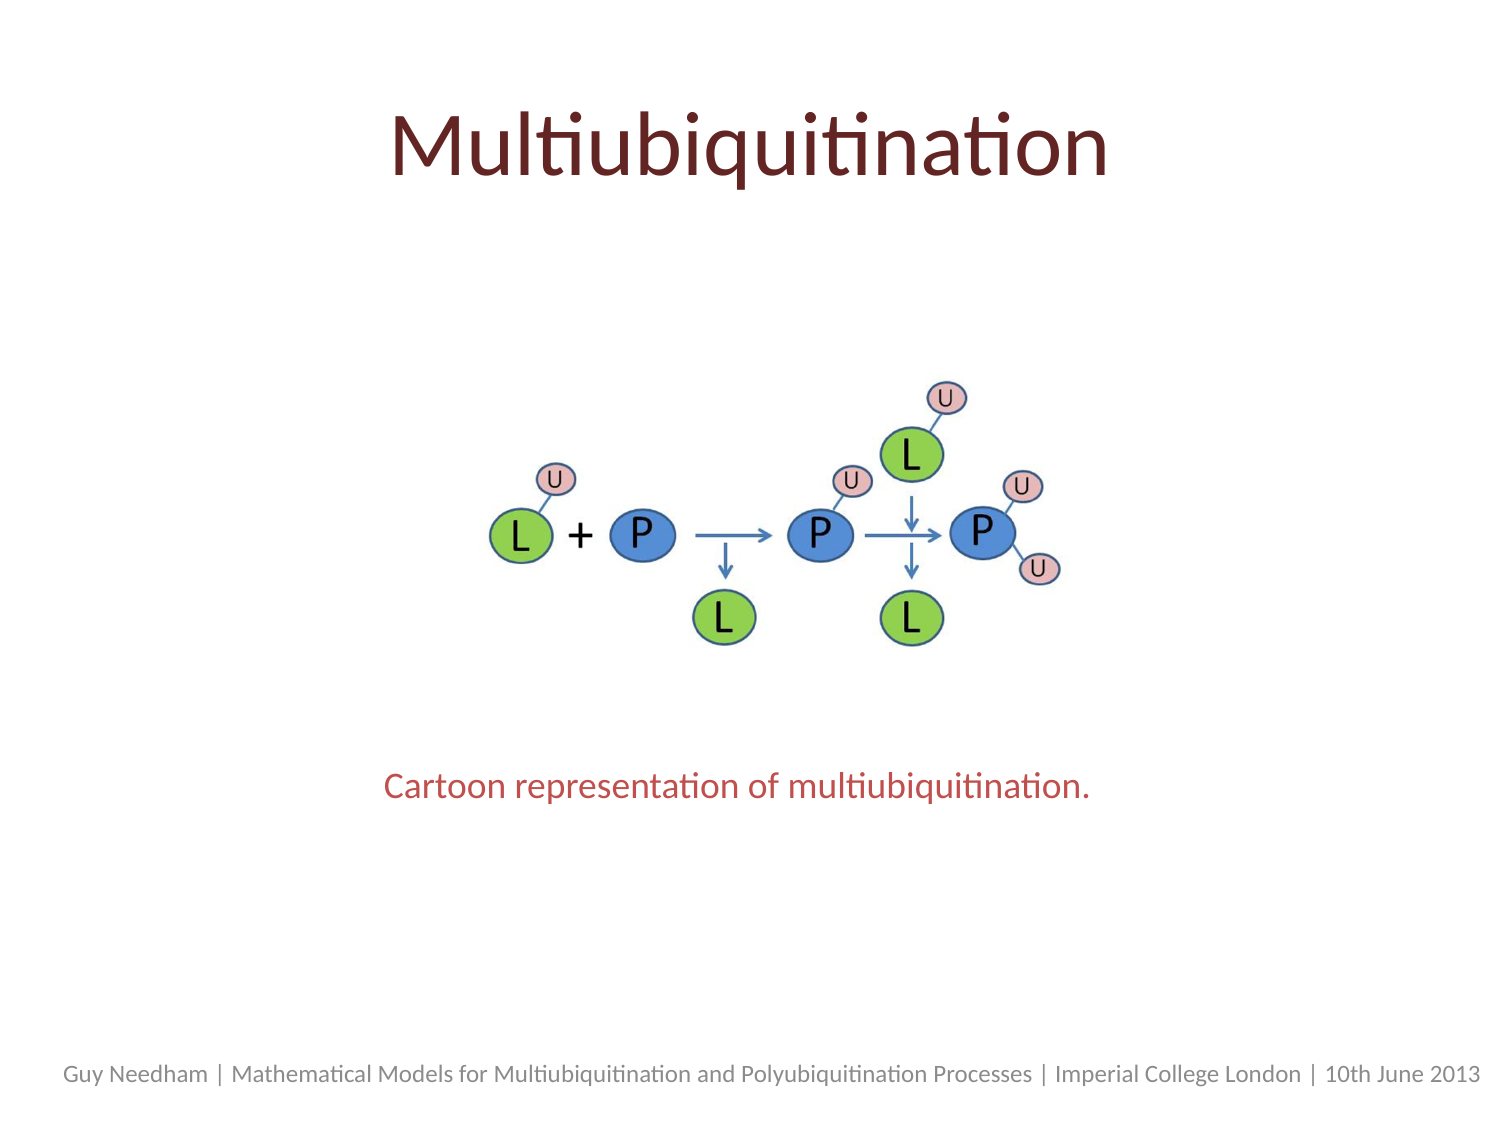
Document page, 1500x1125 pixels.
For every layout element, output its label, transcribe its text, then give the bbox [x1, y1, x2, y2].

title Multiubiquitination [75, 45, 1425, 233]
picture [478, 373, 1110, 669]
footer Guy Needham | Mathematical Models for Multiubiquitination and Polyubiquitination Processes | Imperial College London | 10th June 2013 [41, 1042, 1500, 1103]
text_box Cartoon representation of multiubiquitination. [369, 753, 1149, 814]
